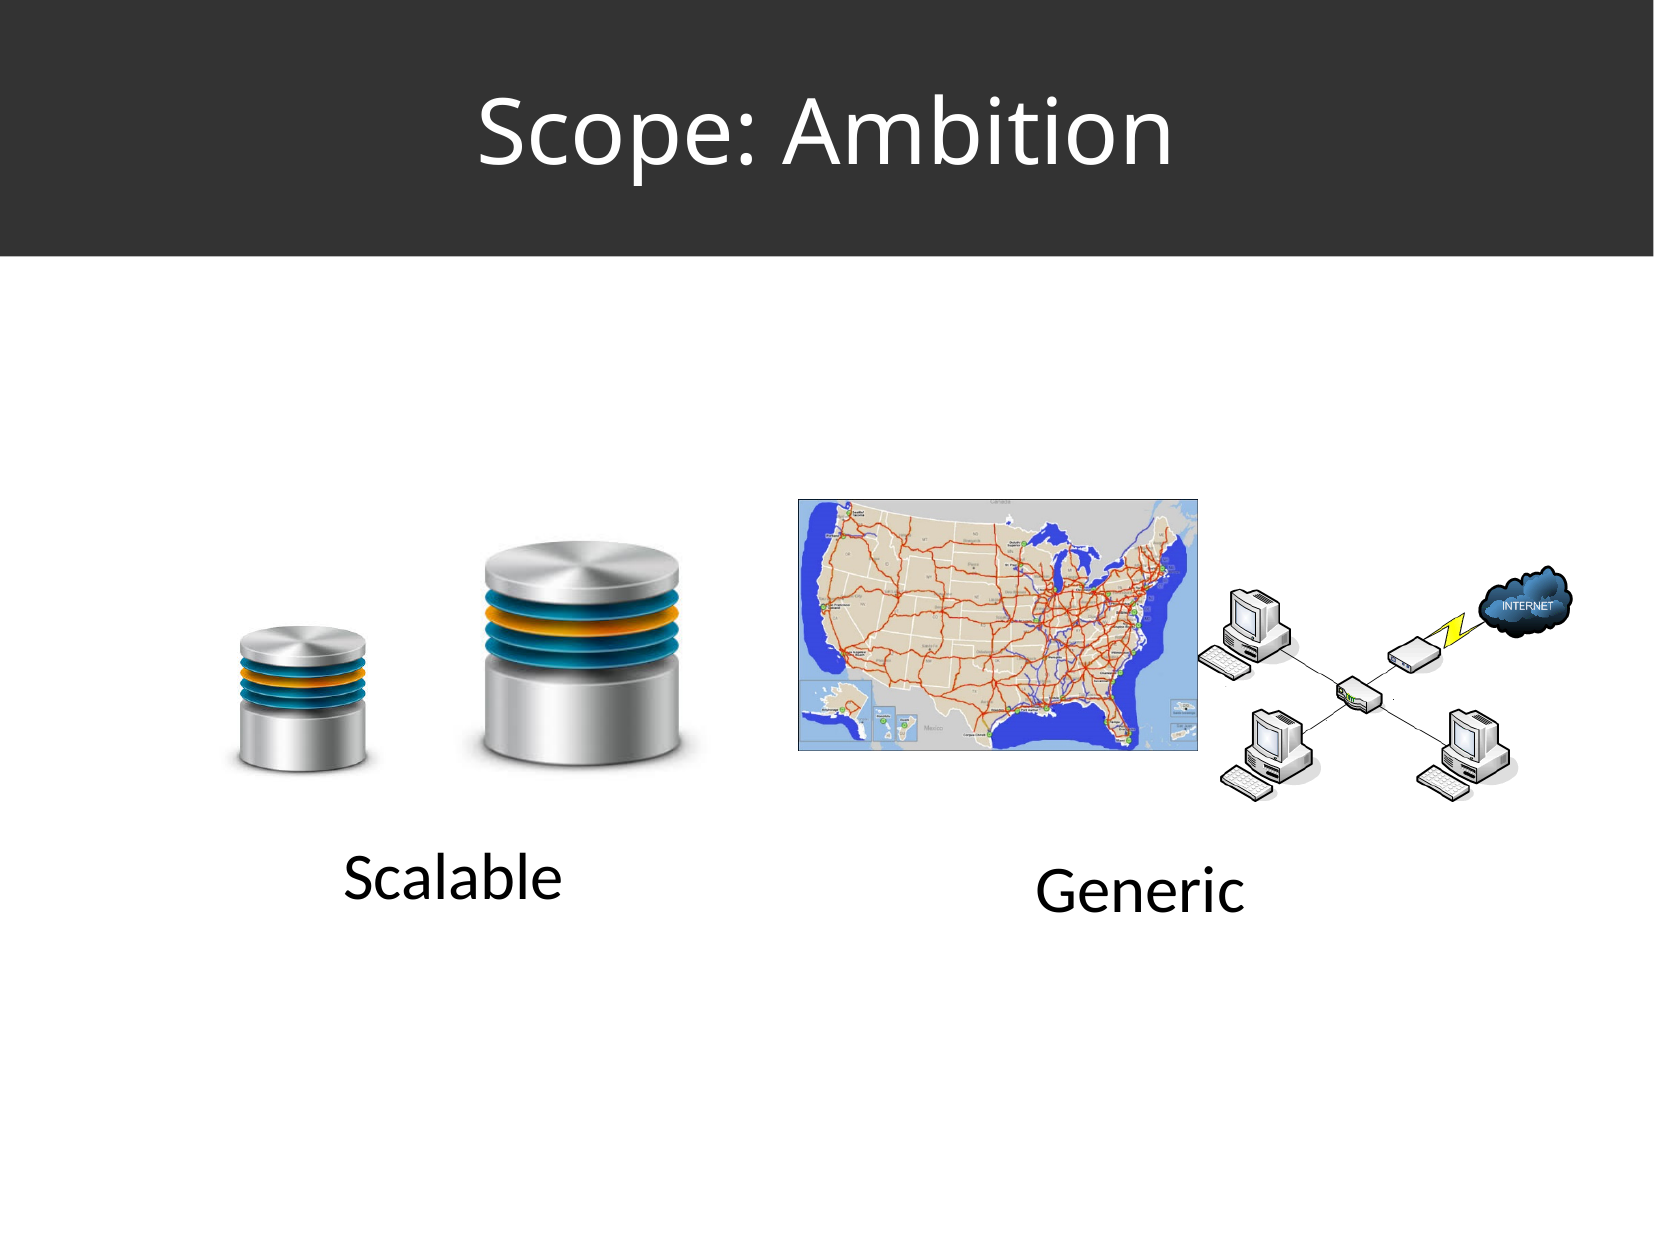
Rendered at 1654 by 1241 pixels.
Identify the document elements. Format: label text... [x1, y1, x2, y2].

picture [219, 615, 386, 782]
text_box Generic [1020, 838, 1261, 934]
picture [453, 525, 711, 782]
title Scope: Ambition [0, 0, 1654, 257]
text_box Scalable [328, 825, 580, 921]
picture [798, 499, 1578, 842]
